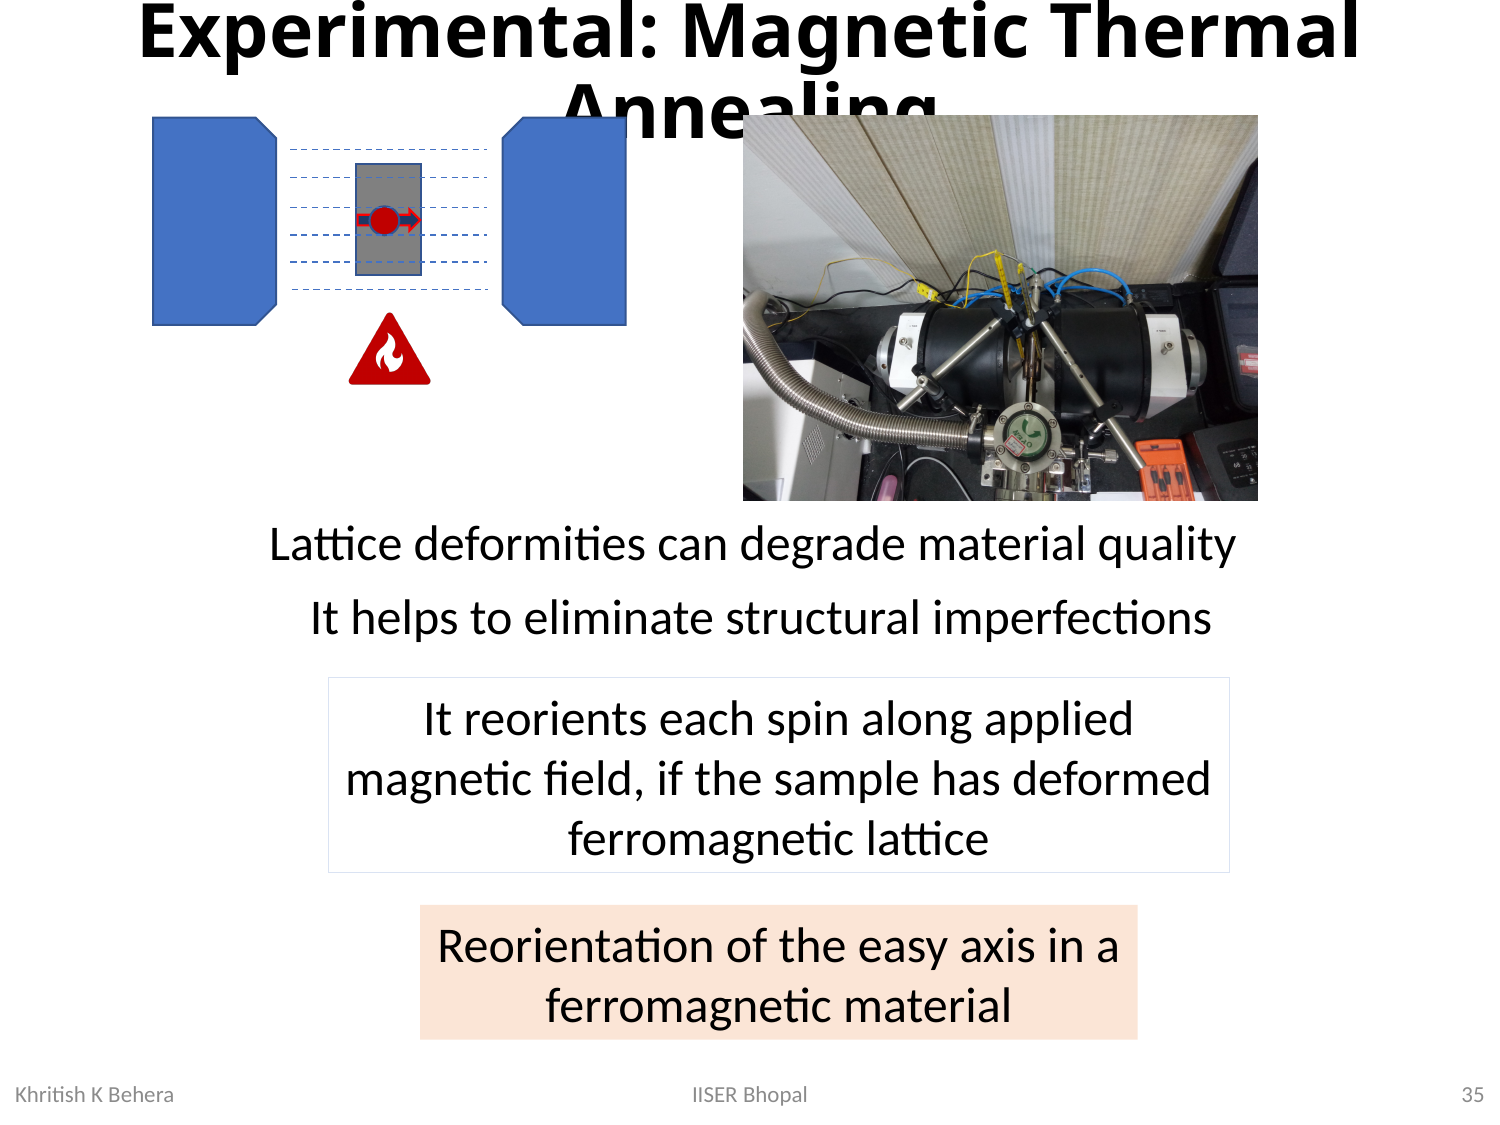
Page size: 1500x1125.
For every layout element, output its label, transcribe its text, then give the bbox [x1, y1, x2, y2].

picture [743, 115, 1258, 501]
text_box Lattice deformities can degrade material quality [249, 503, 1257, 579]
text_box It reorients each spin along applied magnetic field, if the sample has deformed ferromagnetic lattice [328, 677, 1230, 873]
title Experimental: Magnetic Thermal Annealing [0, 1, 1500, 146]
slide_number Khritish K Behera [0, 1063, 338, 1124]
text_box Reorientation of the easy axis in a ferromagnetic material [420, 904, 1138, 1040]
slide_number 35 [1162, 1063, 1500, 1124]
text_box It helps to eliminate structural imperfections [295, 577, 1242, 652]
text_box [153, 117, 626, 394]
footer IISER Bhopal [496, 1063, 1004, 1124]
